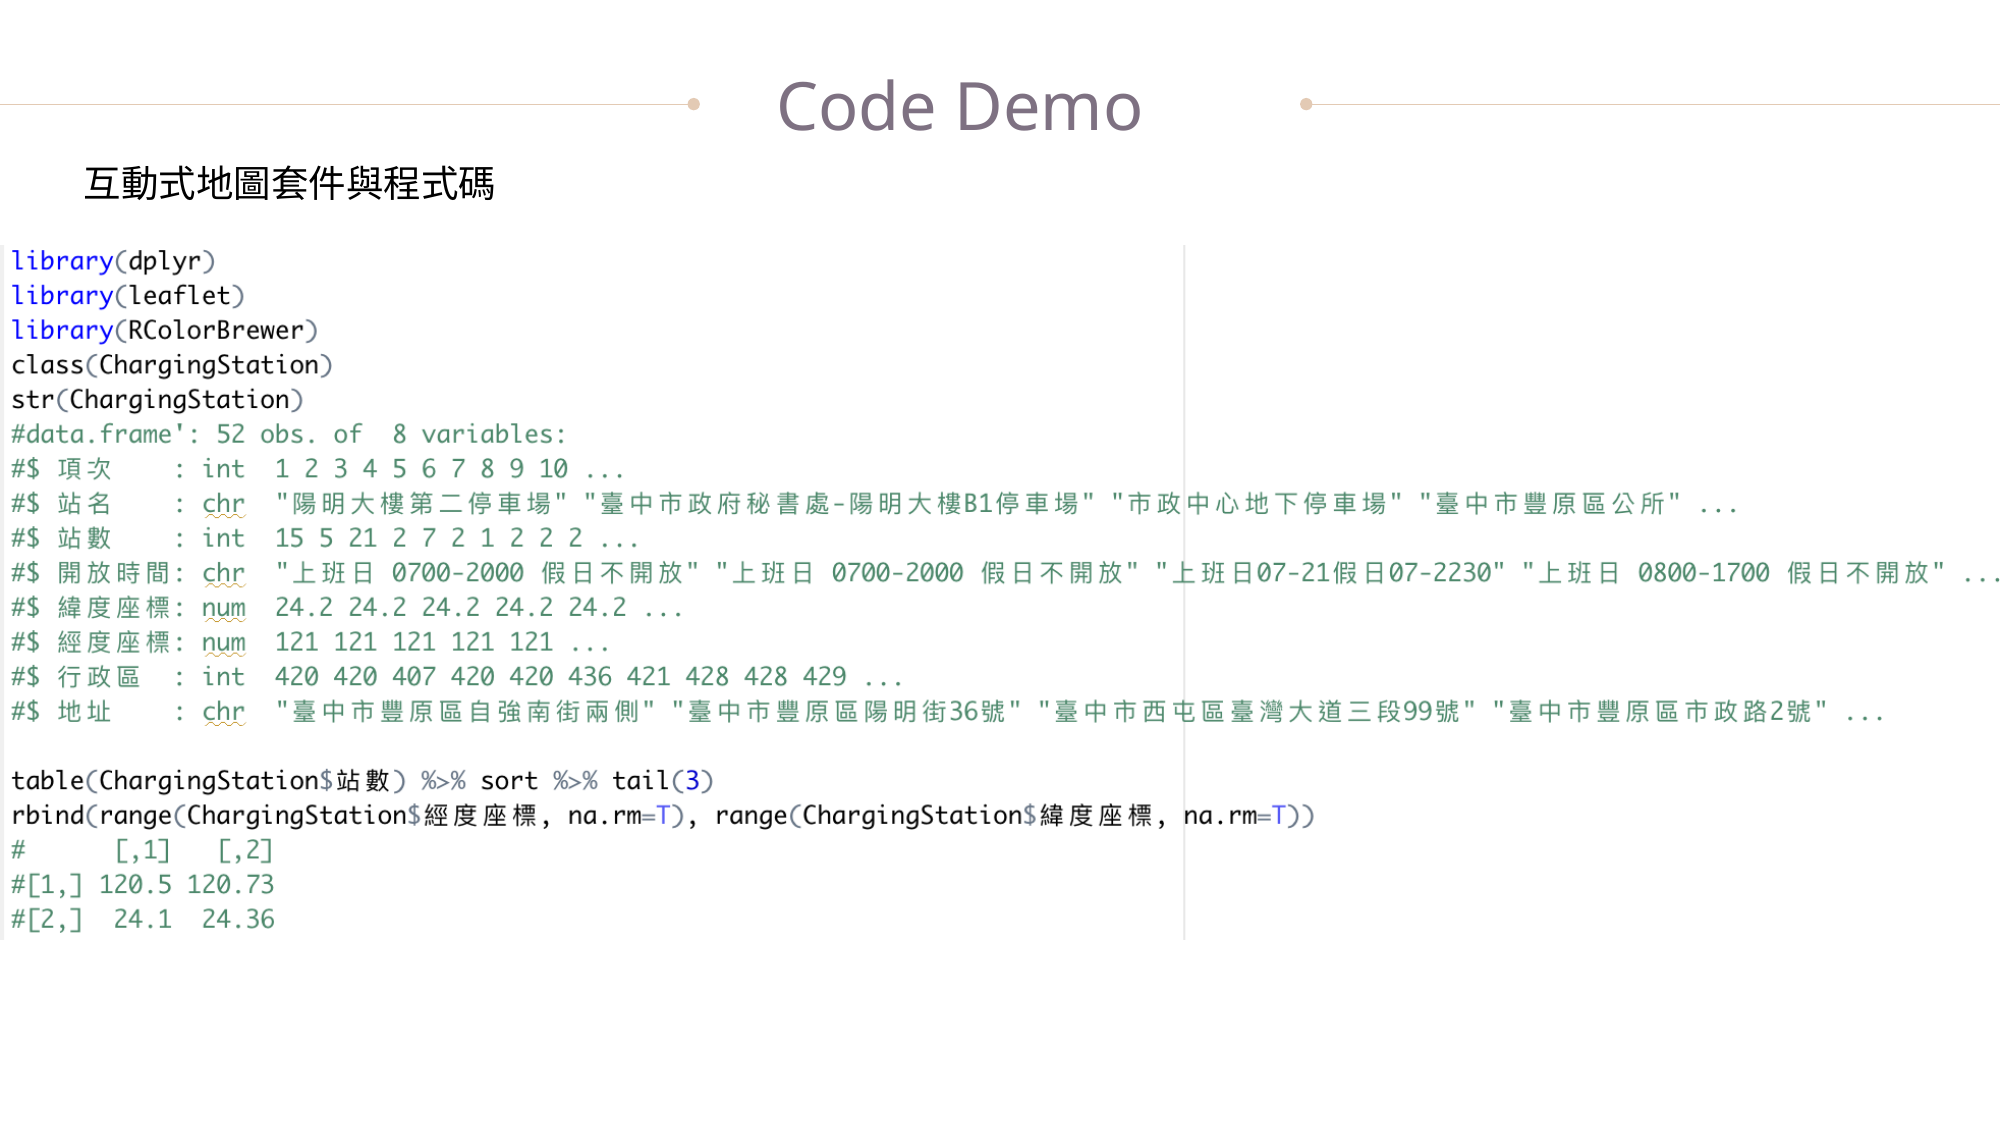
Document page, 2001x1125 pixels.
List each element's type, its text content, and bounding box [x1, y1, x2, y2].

text_box Code Demo [761, 56, 1159, 152]
picture [0, 245, 2000, 940]
text_box 互動式地圖套件與程式碼 [69, 152, 638, 213]
